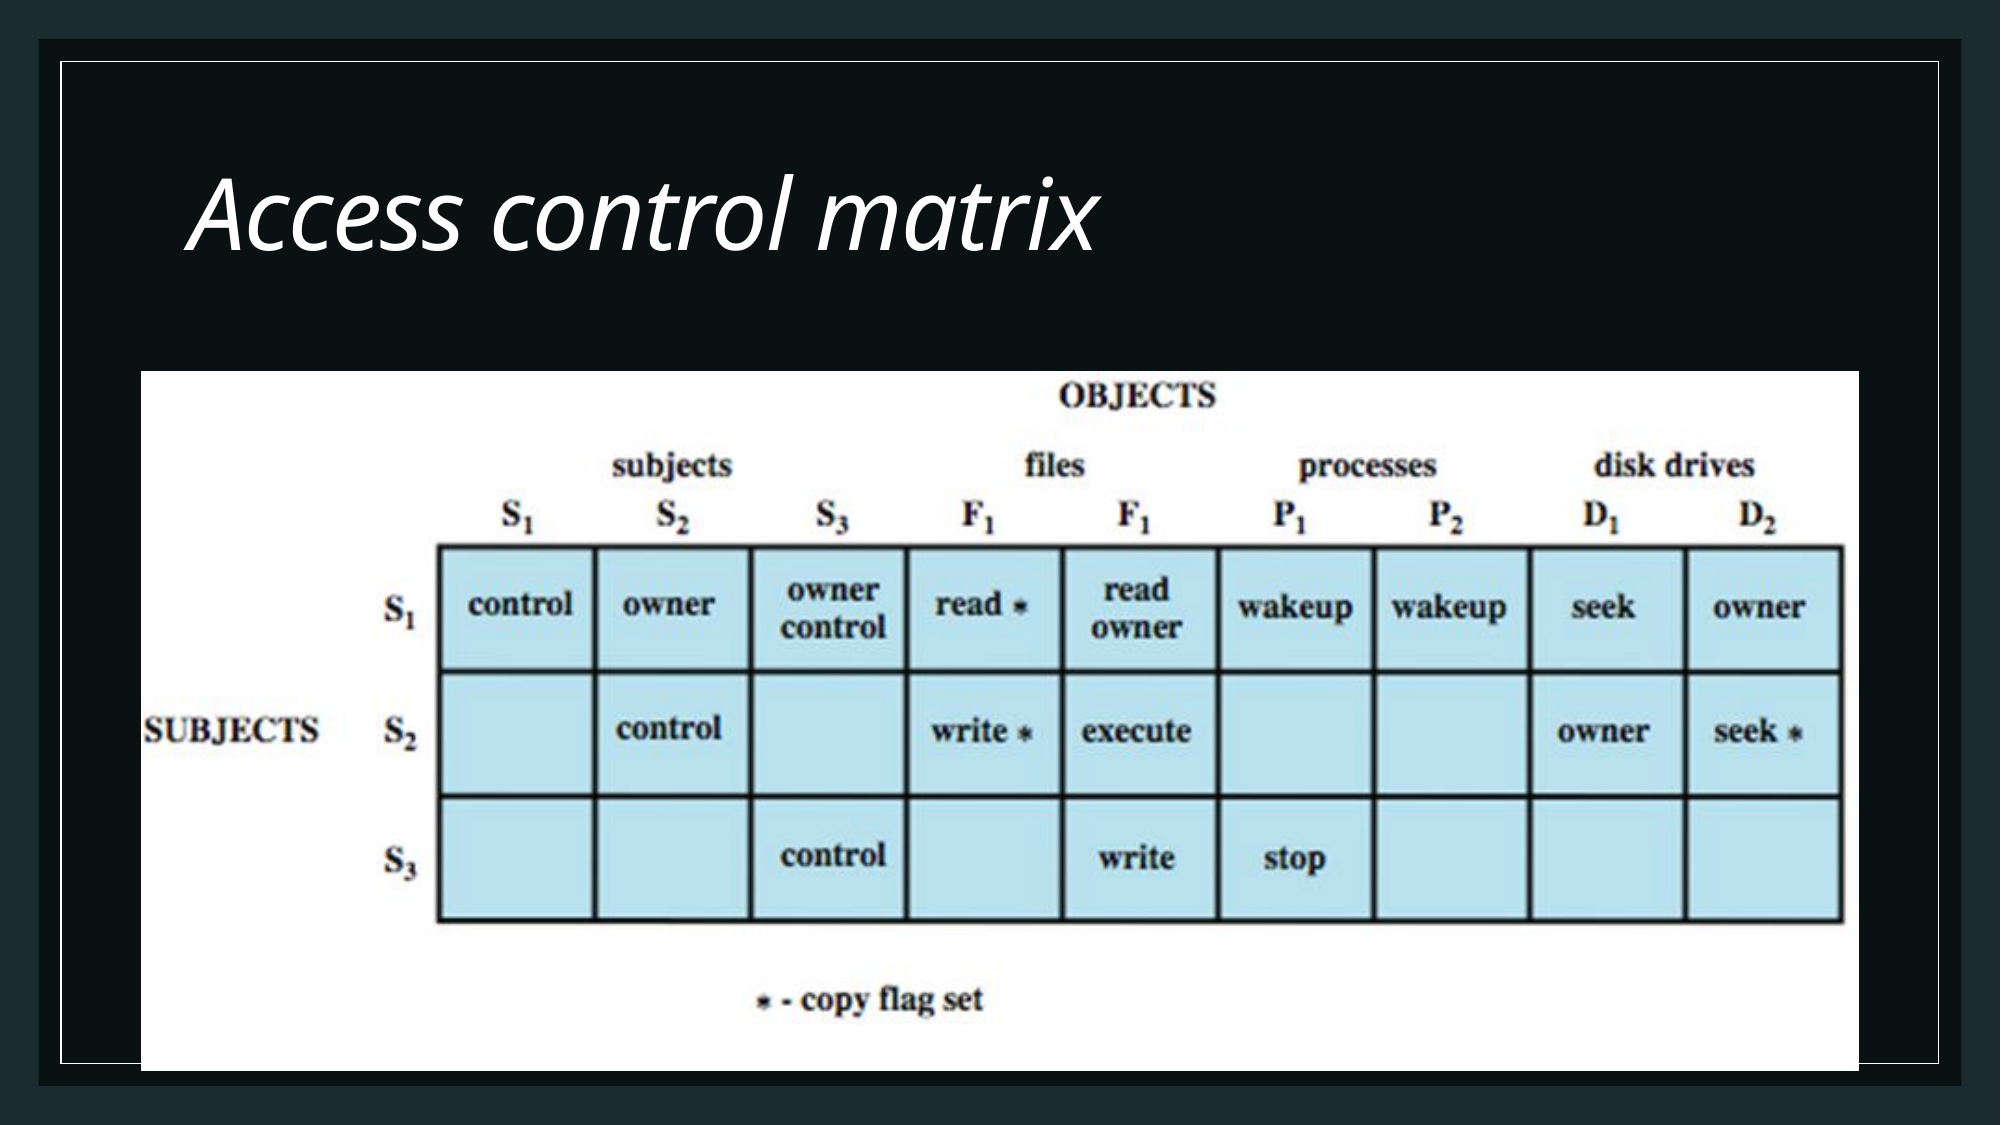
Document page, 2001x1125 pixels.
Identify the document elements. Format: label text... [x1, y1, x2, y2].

title Access control matrix [174, 105, 1825, 331]
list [141, 371, 1859, 1071]
